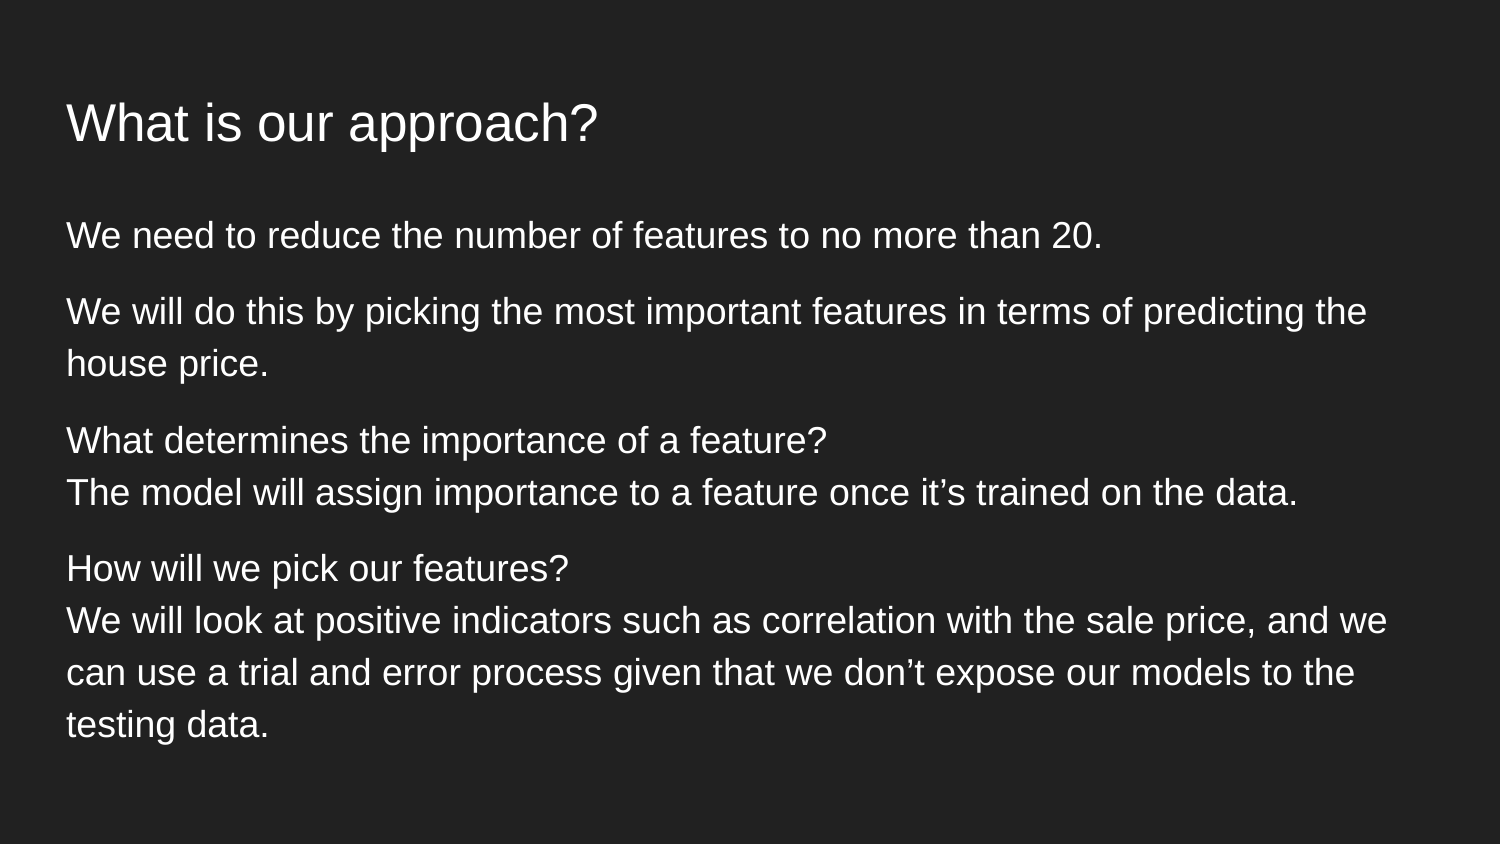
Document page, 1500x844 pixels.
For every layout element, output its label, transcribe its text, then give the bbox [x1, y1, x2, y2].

title What is our approach? [51, 72, 1449, 167]
list We need to reduce the number of features to no more than 20. We will do this by picking the most important features in terms of predicting the house price. What determines the importance of a feature? The model will assign importance to a feature once it’s trained on the data. How will we pick our features? We will look at positive indicators such as correlation with the sale price, and we can use a trial and error process given that we don’t expose our models to the testing data. [51, 189, 1449, 798]
